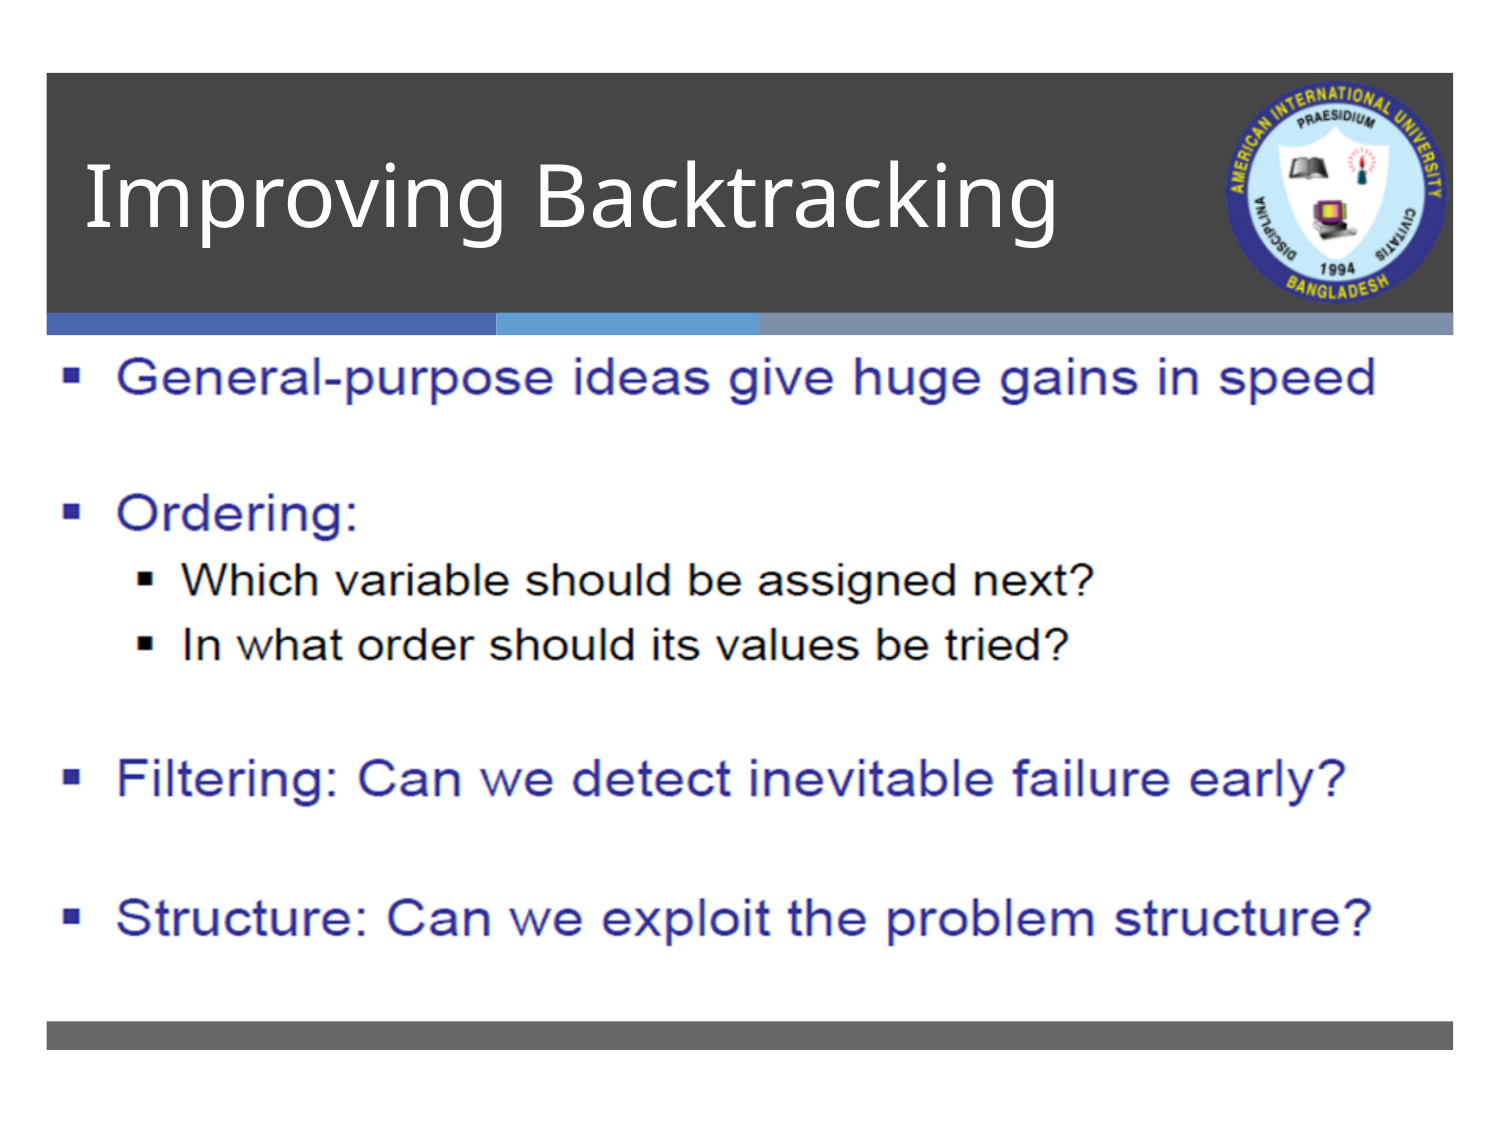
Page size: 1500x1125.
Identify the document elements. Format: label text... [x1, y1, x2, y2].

picture [52, 349, 1406, 958]
picture [1220, 75, 1454, 310]
title Improving Backtracking [69, 73, 1351, 253]
